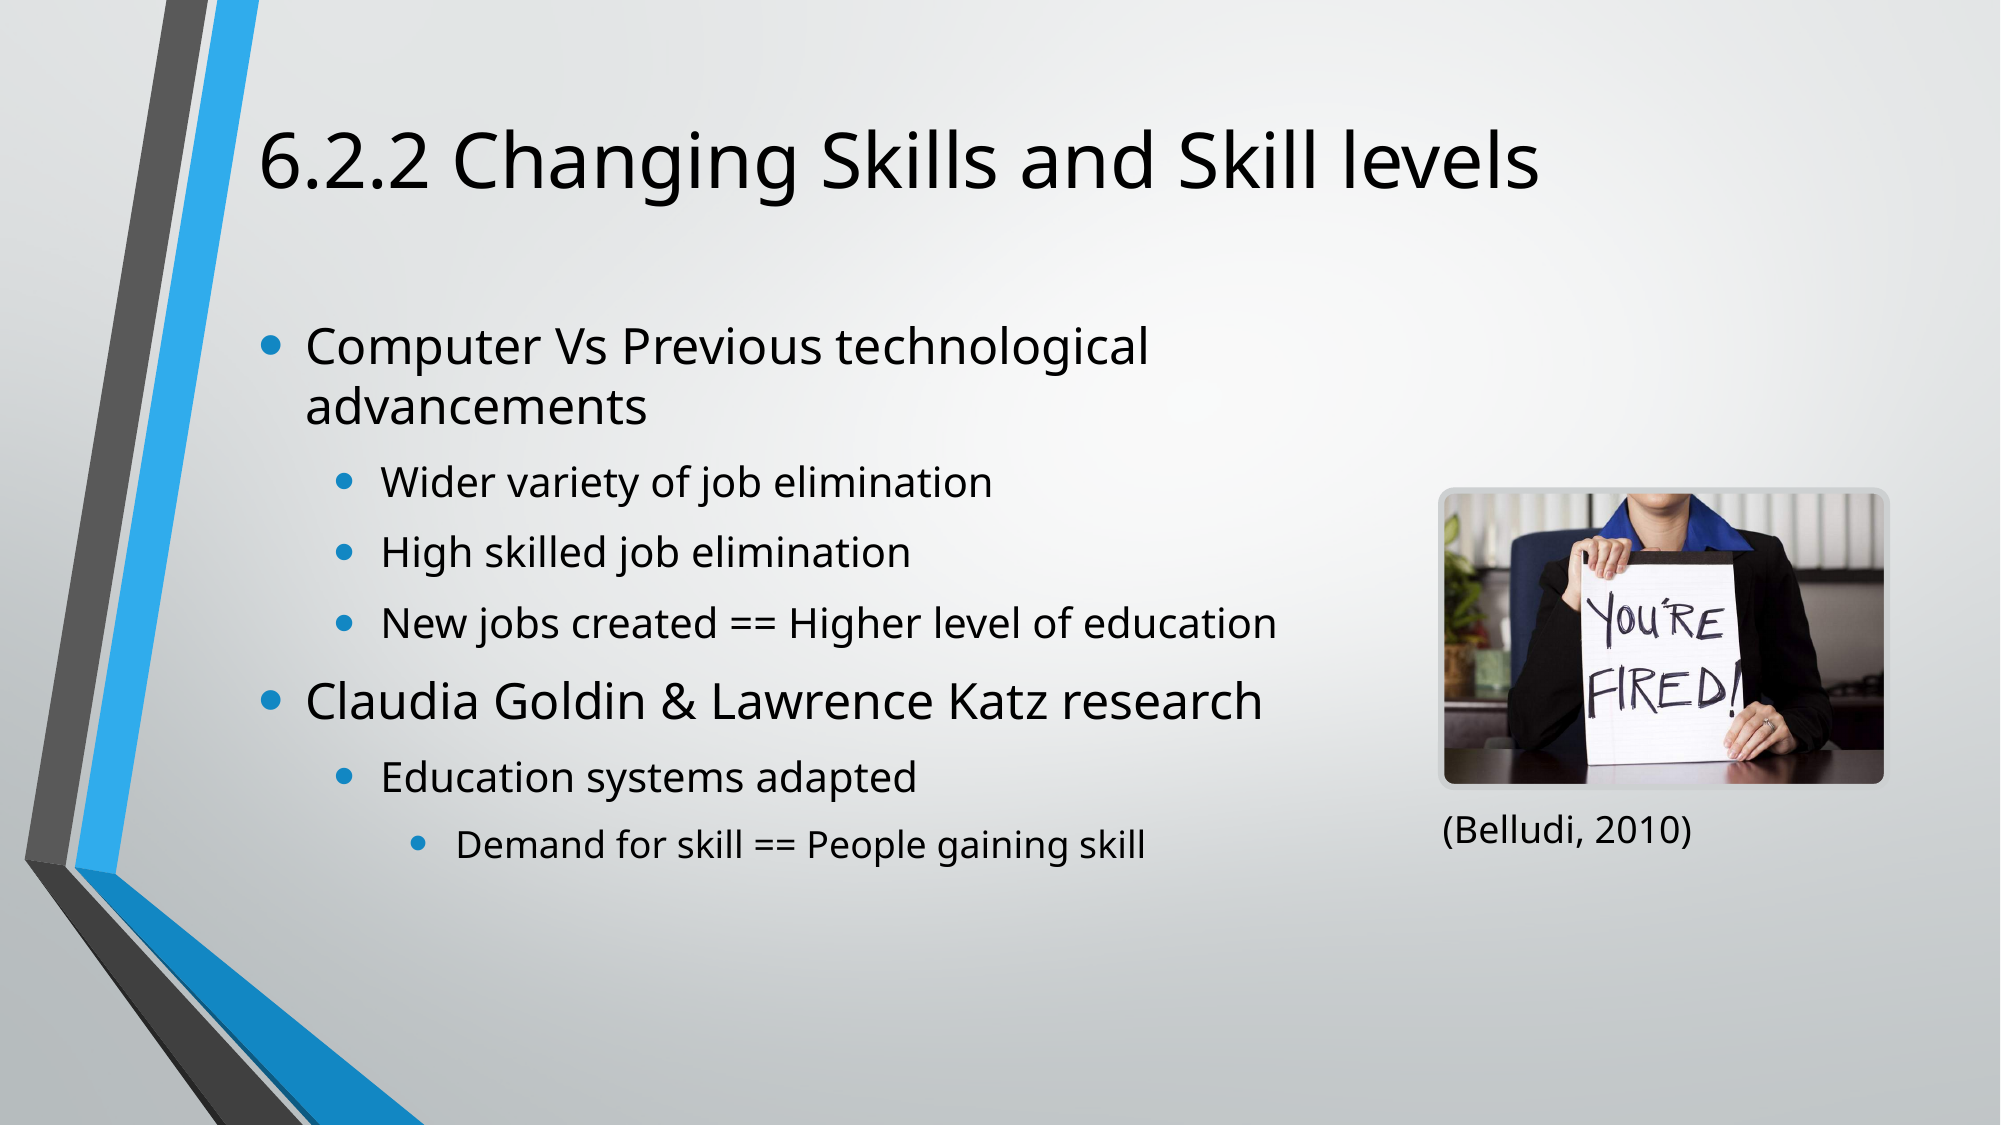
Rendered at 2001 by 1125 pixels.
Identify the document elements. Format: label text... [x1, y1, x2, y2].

list Computer Vs Previous technological advancements Wider variety of job elimination High skilled job elimination New jobs created == Higher level of education Claudia Goldin & Lawrence Katz research Education systems adapted Demand for skill == People gaining skill [243, 306, 1369, 930]
title 6.2.2 Changing Skills and Skill levels [243, 112, 1887, 307]
picture [1440, 490, 1888, 788]
text_box (Belludi, 2010) [1428, 798, 1707, 859]
